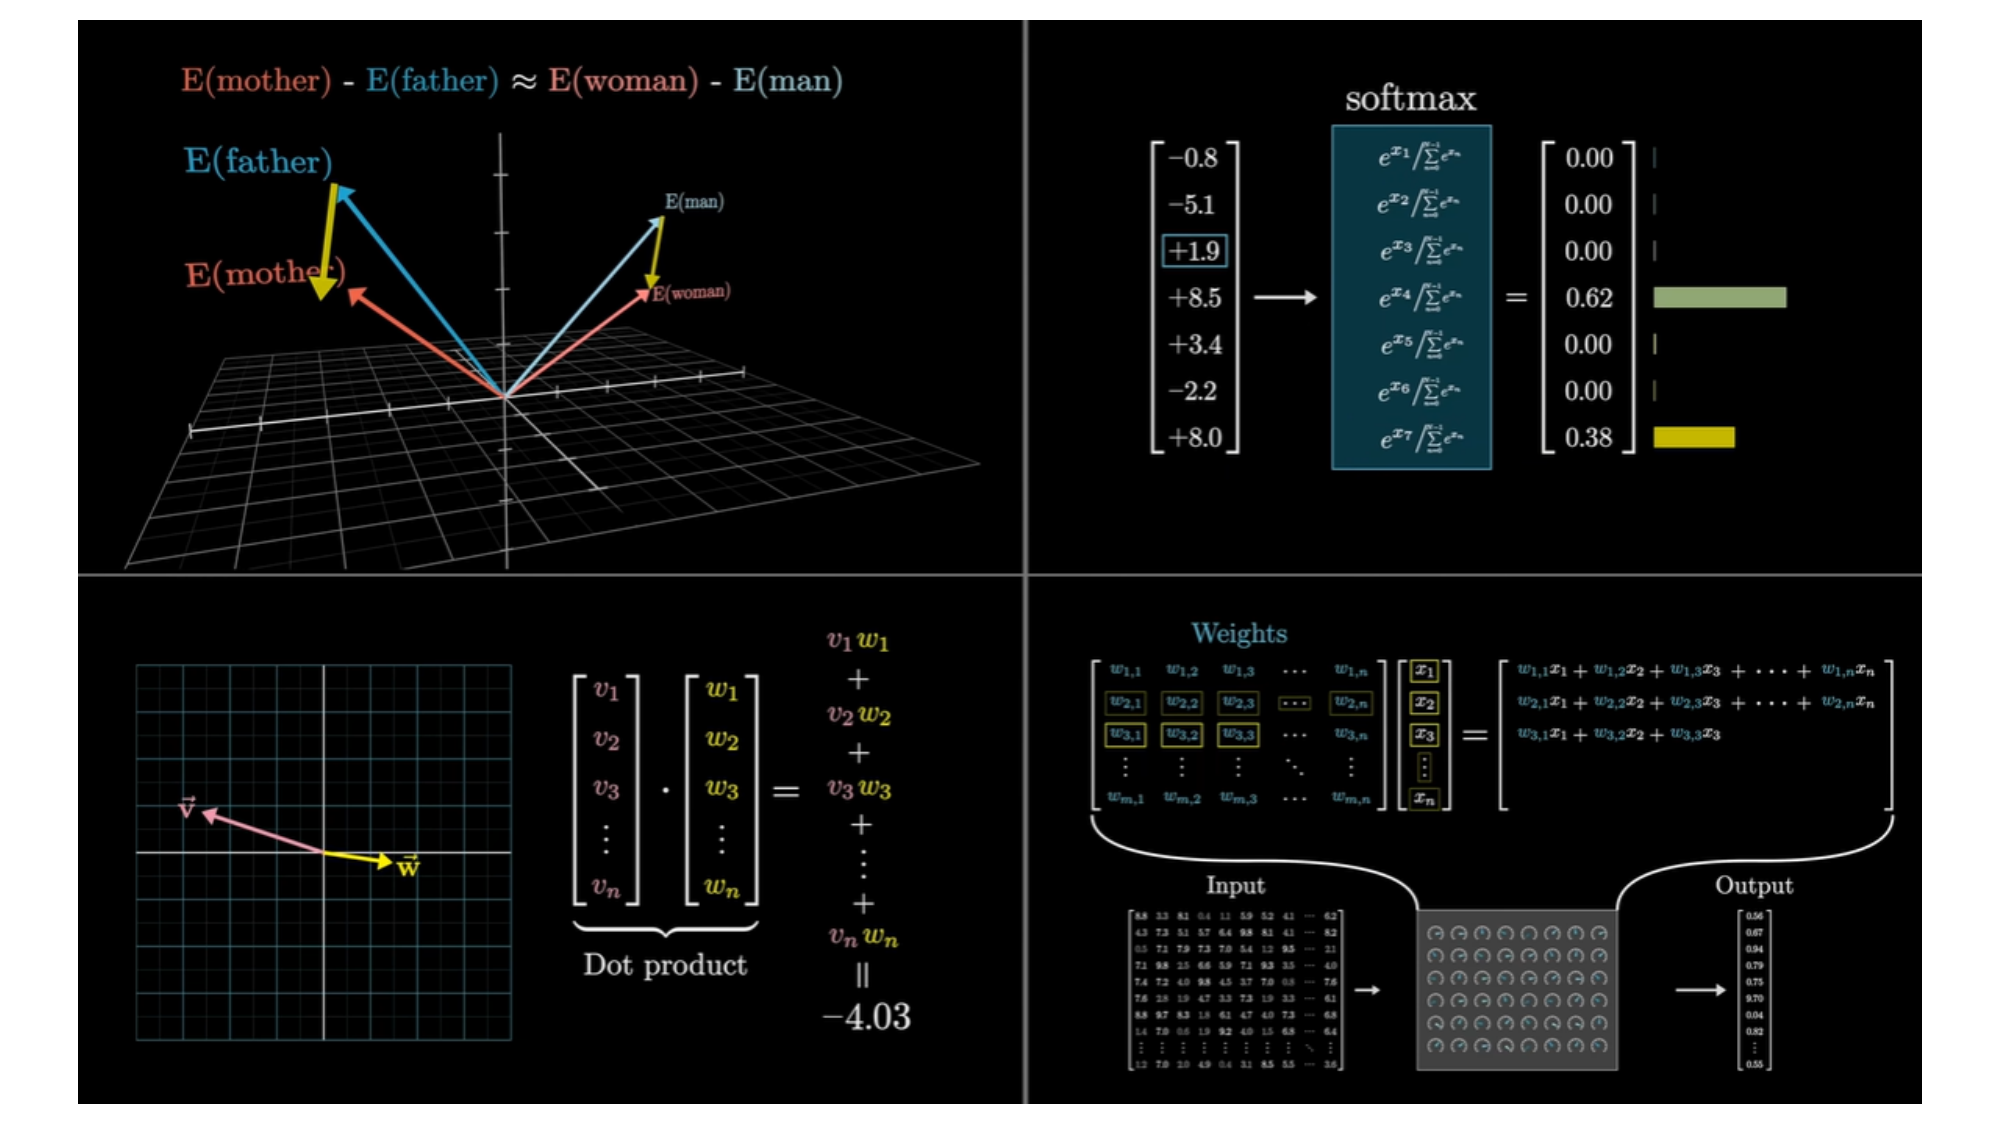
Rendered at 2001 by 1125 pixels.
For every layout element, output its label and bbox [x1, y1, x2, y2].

picture [77, 20, 1922, 1104]
